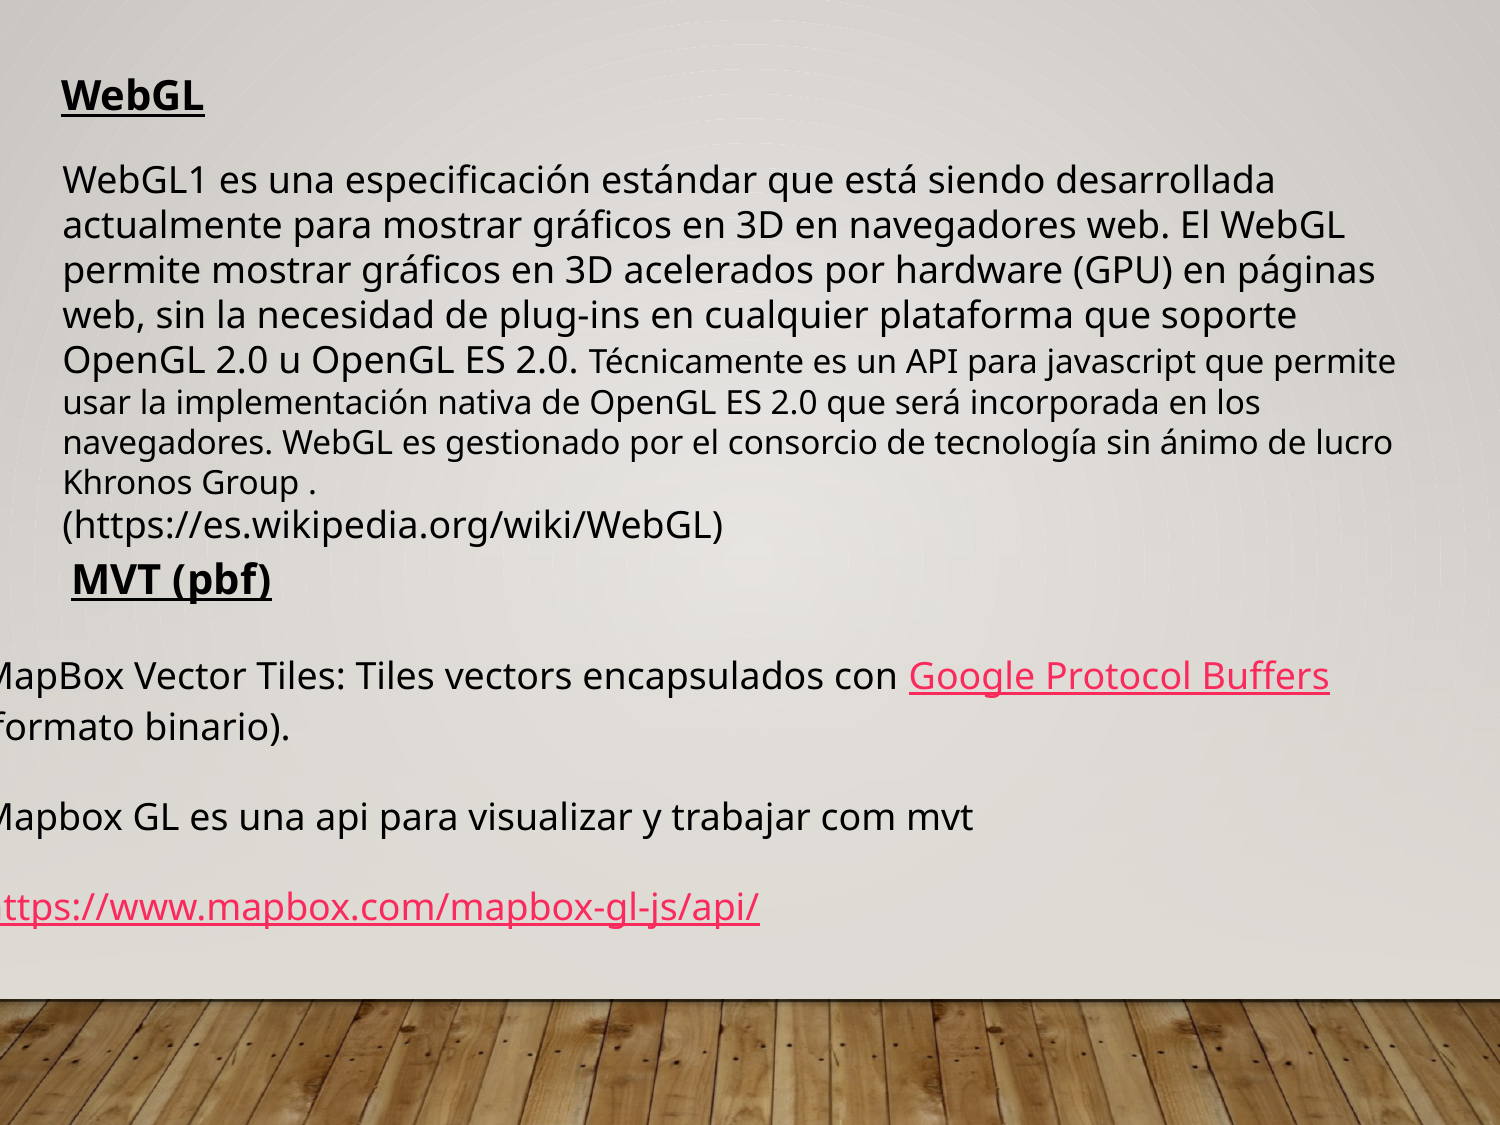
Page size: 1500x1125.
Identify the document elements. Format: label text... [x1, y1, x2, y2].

text_box WebGL [46, 61, 221, 127]
text_box MVT (pbf) [56, 545, 288, 611]
text_box WebGL1 es una especificación estándar que está siendo desarrollada actualmente para mostrar gráficos en 3D en navegadores web. El WebGL permite mostrar gráficos en 3D acelerados por hardware (GPU) en páginas web, sin la necesidad de plug-ins en cualquier plataforma que soporte OpenGL 2.0 u OpenGL ES 2.0. Técnicamente es un API para javascript que permite usar la implementación nativa de OpenGL ES 2.0 que será incorporada en los navegadores. WebGL es gestionado por el consorcio de tecnología sin ánimo de lucro Khronos Group . (https://es.wikipedia.org/wiki/WebGL) [47, 148, 1424, 554]
text_box MapBox Vector Tiles: Tiles vectors encapsulados con Google Protocol Buffers (formato binario). Mapbox GL es una api para visualizar y trabajar com mvt https://www.mapbox.com/mapbox-gl-js/api/ [0, 644, 1355, 987]
picture [0, 999, 1500, 1125]
